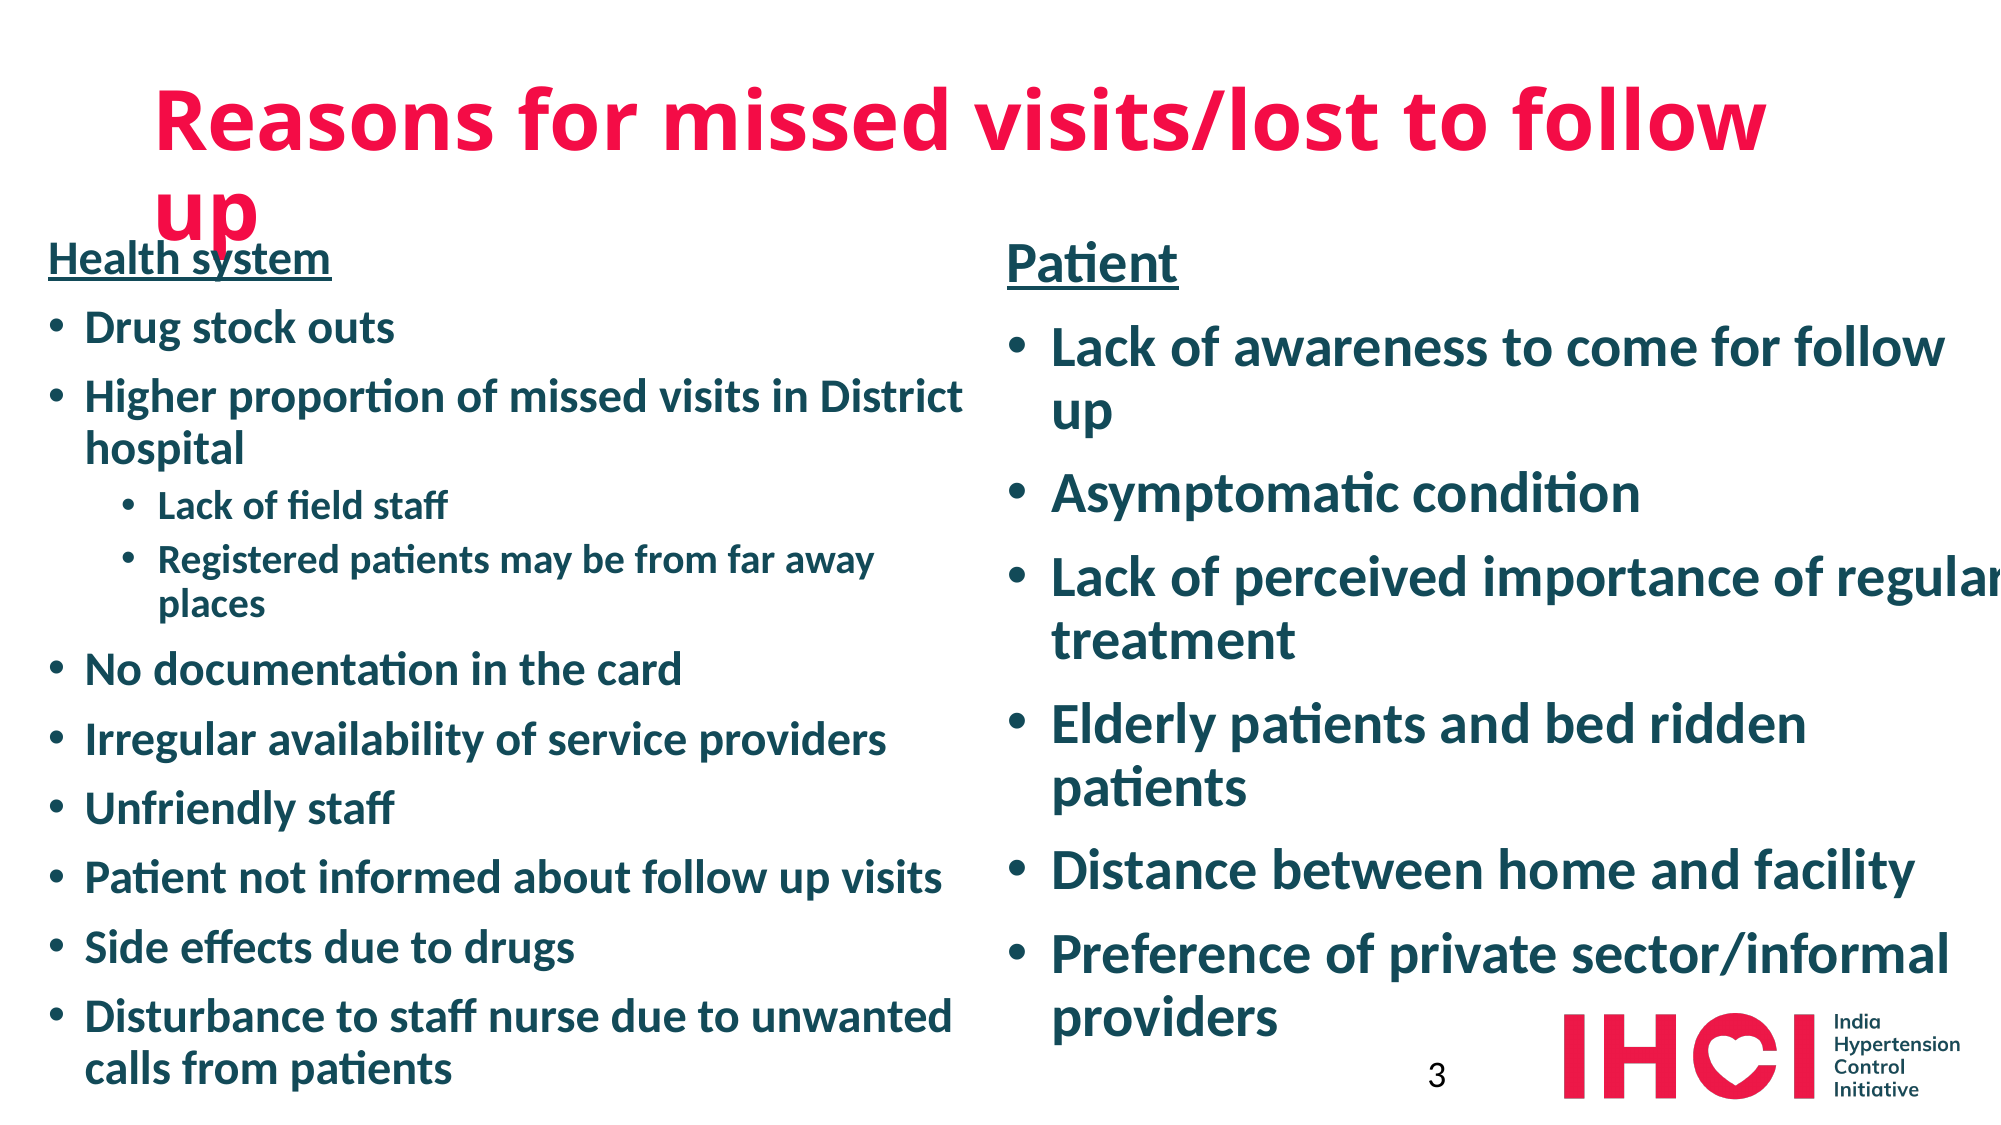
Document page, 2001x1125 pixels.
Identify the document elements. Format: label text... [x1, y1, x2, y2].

list Patient Lack of awareness to come for follow up Asymptomatic condition Lack of perceived importance of regular treatment Elderly patients and bed ridden patients Distance between home and facility Preference of private sector/informal providers [991, 224, 2000, 1066]
title Reasons for missed visits/lost to follow up [137, 59, 1863, 278]
slide_number 3 [1412, 1042, 1863, 1103]
list Health system Drug stock outs Higher proportion of missed visits in District hospital Lack of field staff Registered patients may be from far away places No documentation in the card Irregular availability of service providers Unfriendly staff Patient not informed about follow up visits Side effects due to drugs Disturbance to staff nurse due to unwanted calls from patients [33, 224, 988, 1103]
